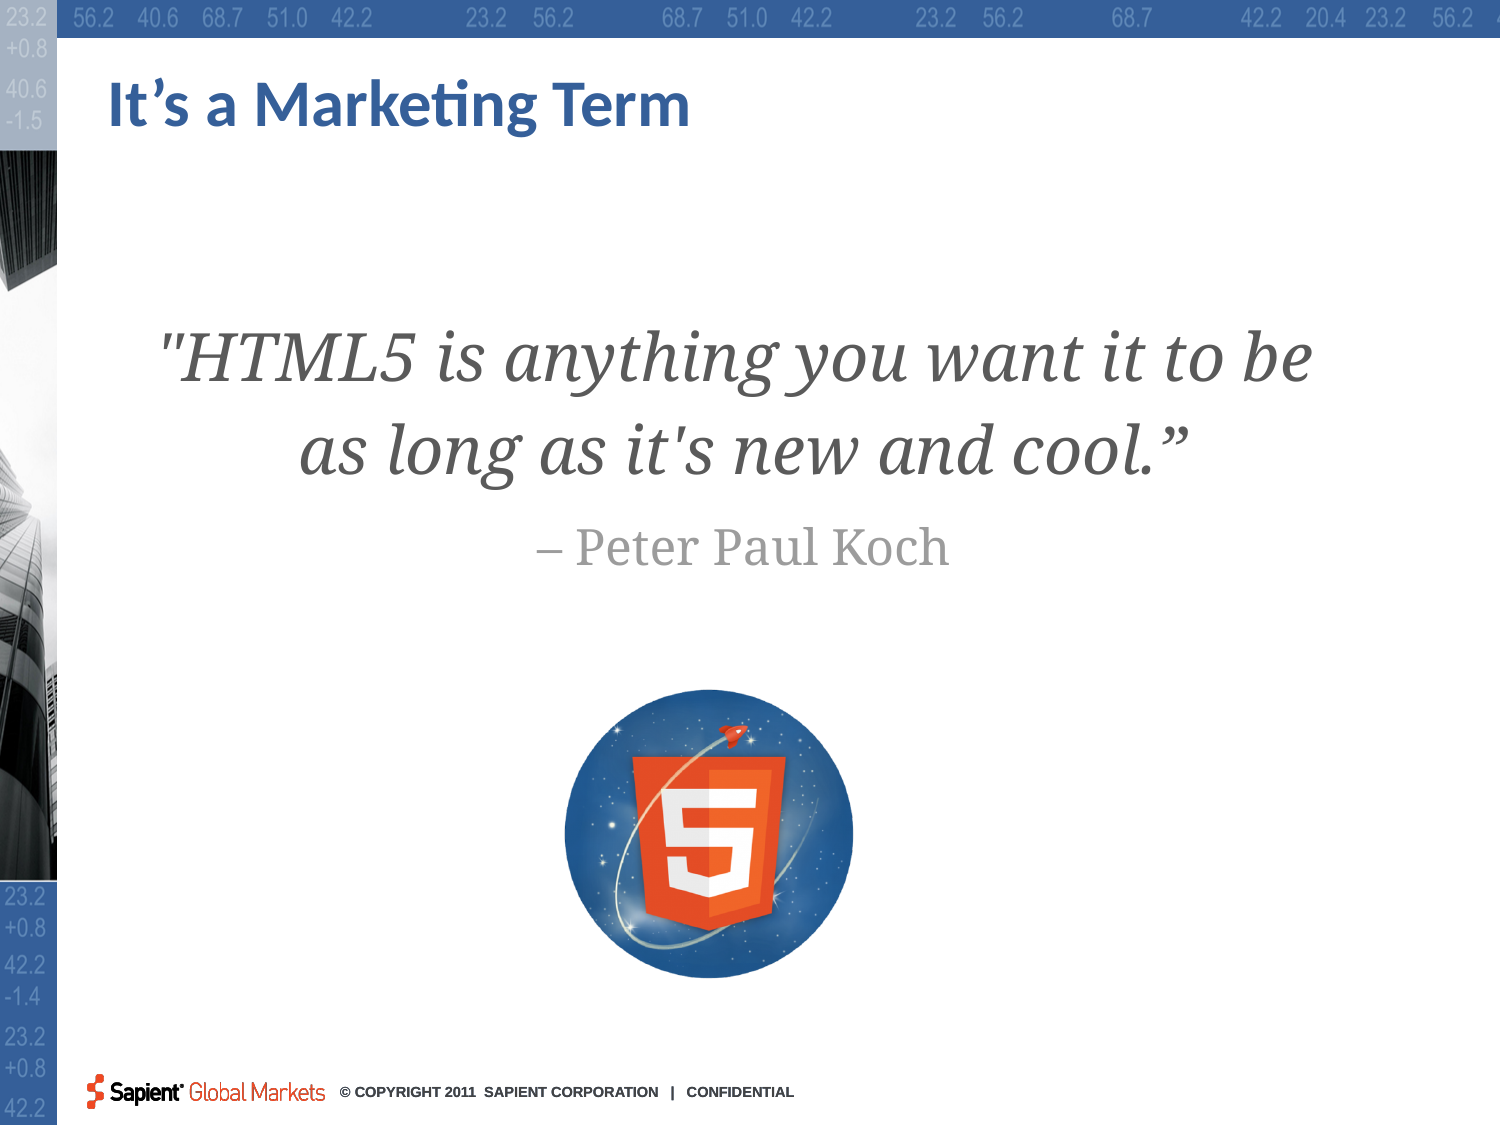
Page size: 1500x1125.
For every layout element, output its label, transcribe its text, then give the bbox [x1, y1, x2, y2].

text_box "HTML5 is anything you want it to be as long as it's new and cool.” – Peter Paul Koch [50, 287, 1438, 1005]
picture [0, 0, 1500, 1125]
title It’s a Marketing Term [99, 37, 1476, 159]
picture [87, 1074, 325, 1109]
picture [549, 674, 869, 994]
